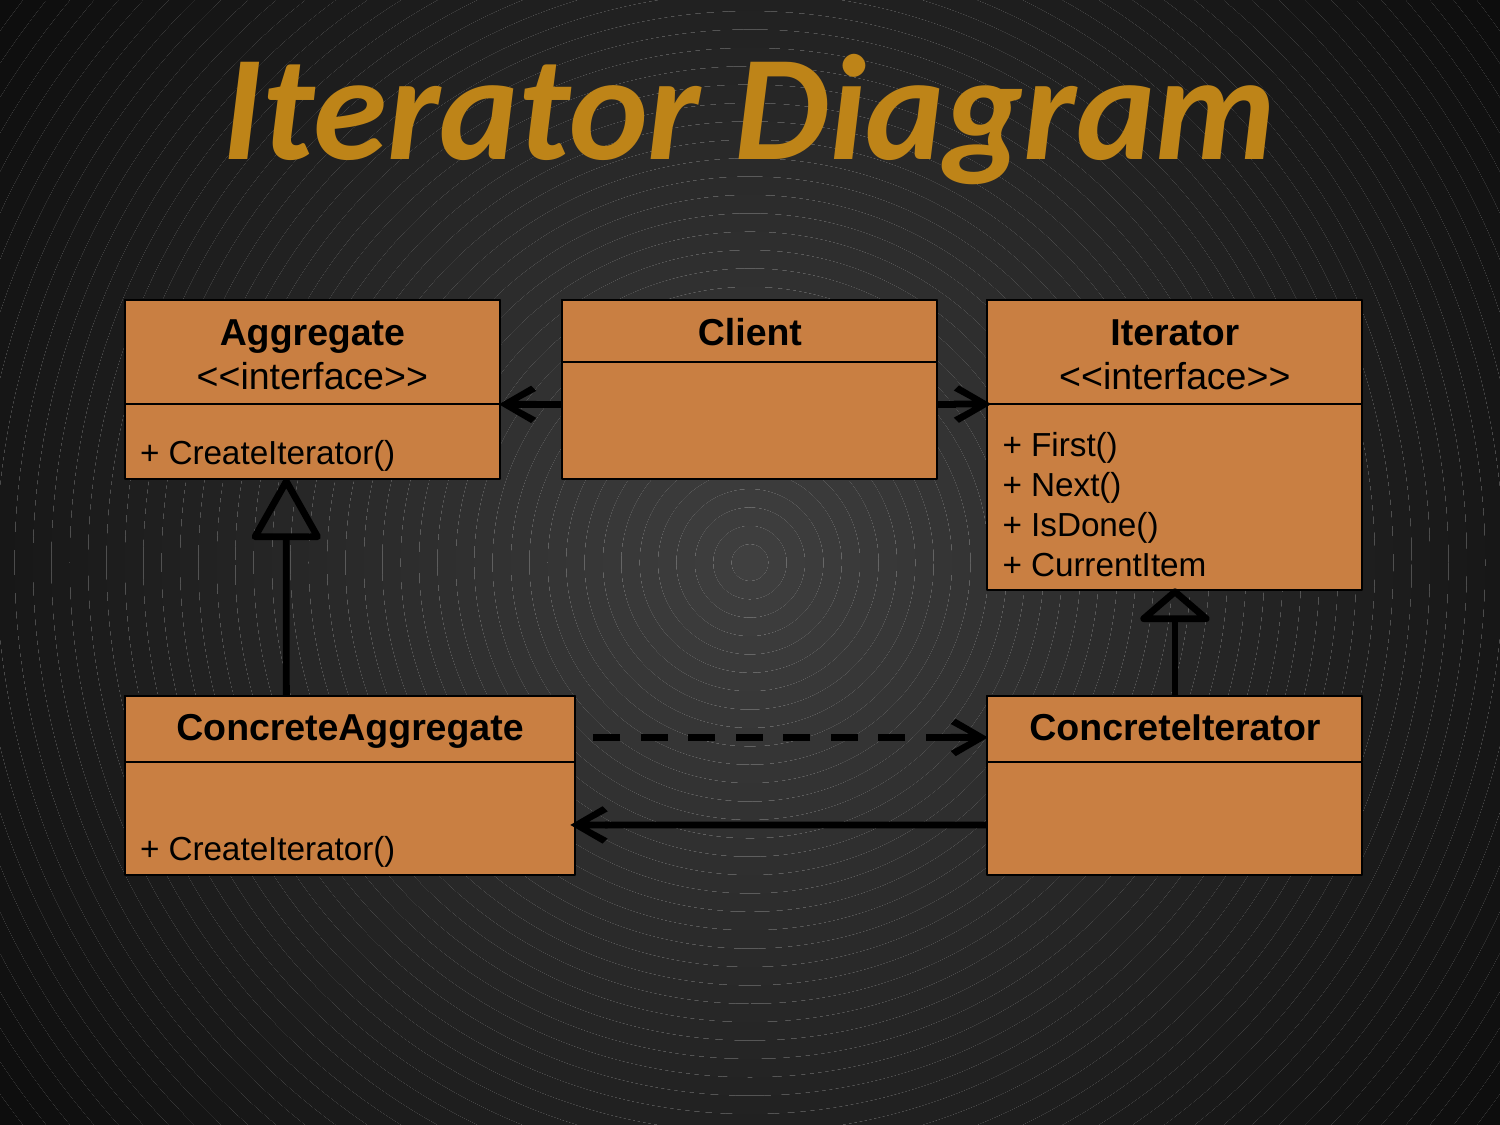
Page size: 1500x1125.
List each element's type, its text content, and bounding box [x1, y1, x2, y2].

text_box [987, 299, 1363, 591]
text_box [562, 299, 938, 480]
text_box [254, 481, 318, 697]
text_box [987, 695, 1363, 876]
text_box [124, 695, 576, 876]
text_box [124, 299, 501, 480]
title Iterator Diagram [0, 37, 1500, 162]
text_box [1143, 591, 1207, 697]
